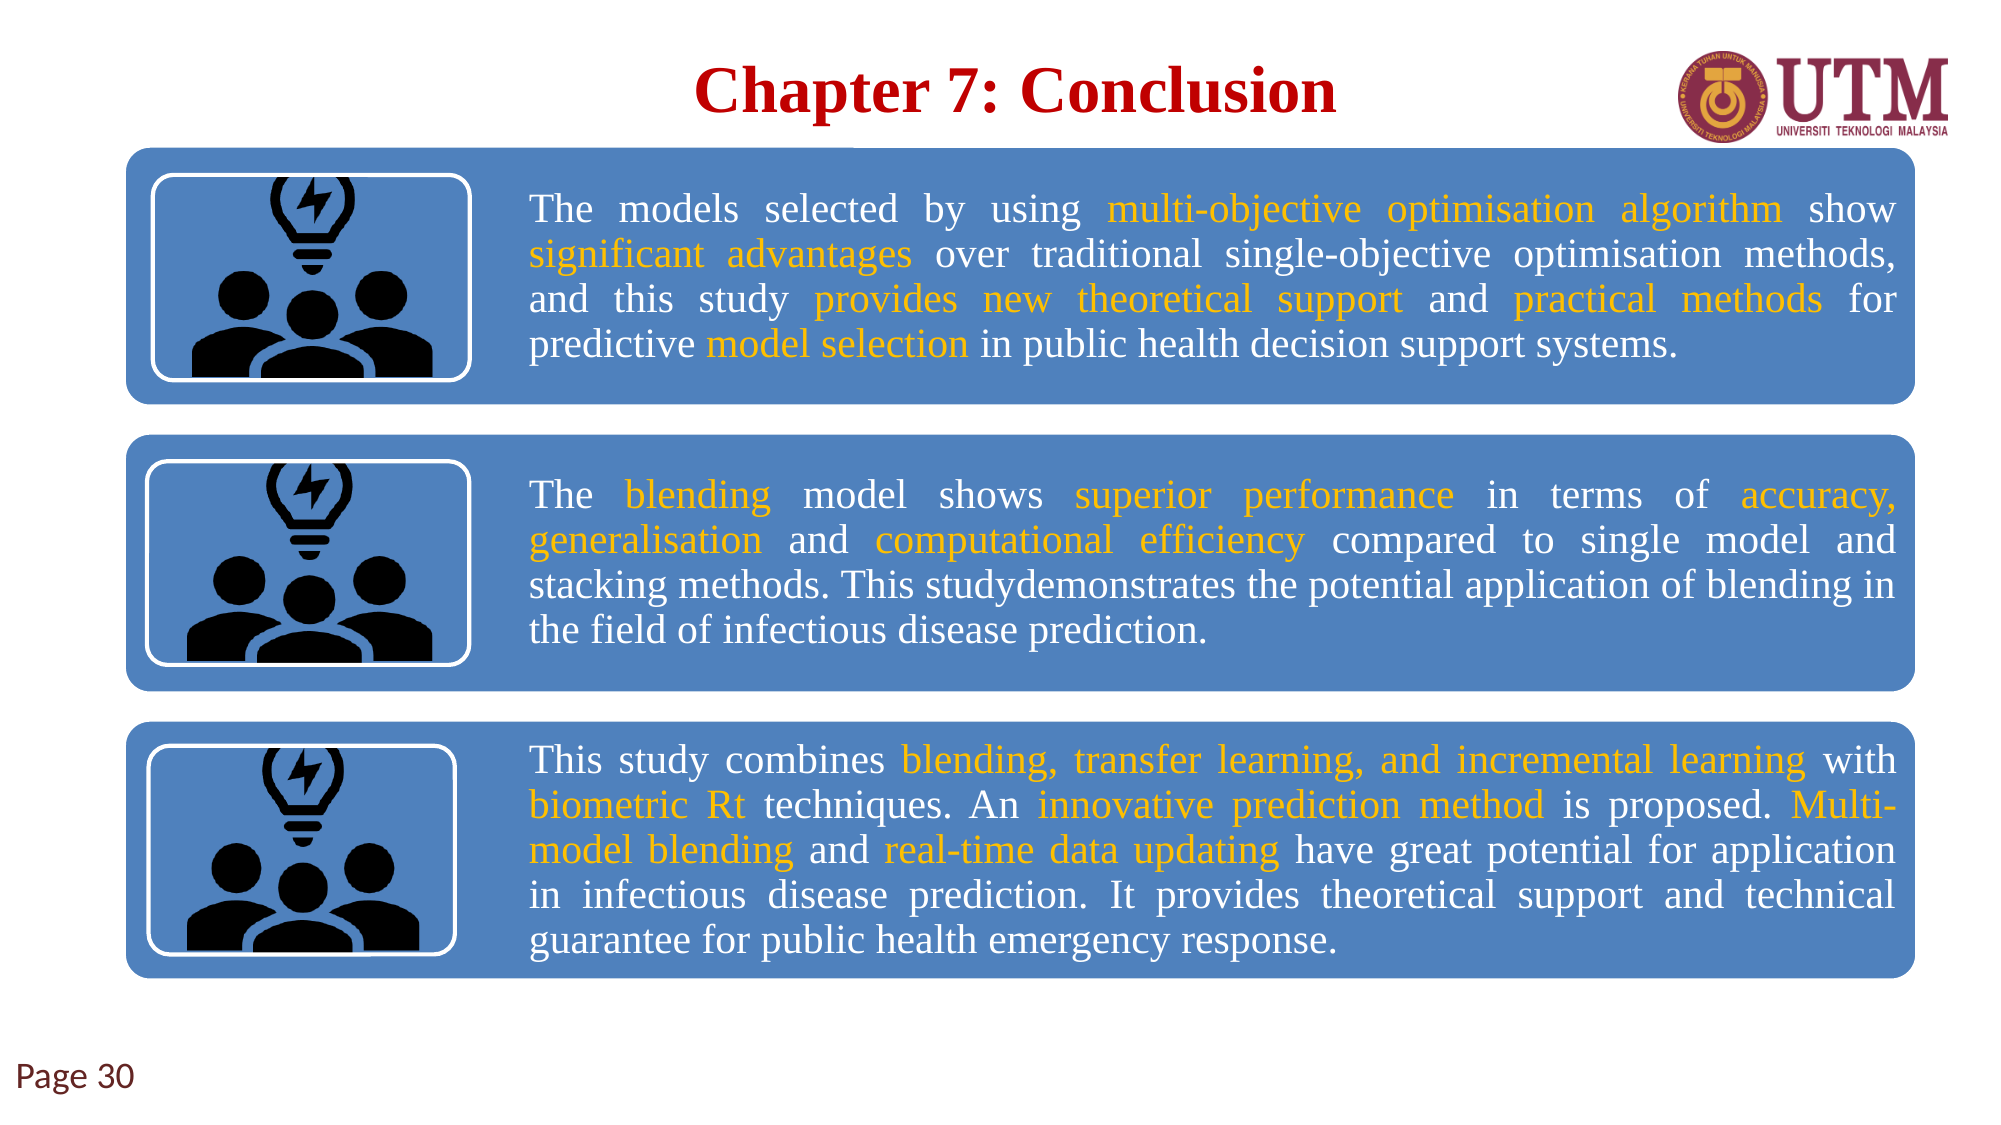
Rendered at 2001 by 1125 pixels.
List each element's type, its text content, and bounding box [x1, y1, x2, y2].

text_box Chapter 7: Conclusion [679, 38, 1361, 133]
text_box Page 30 [0, 1043, 150, 1104]
picture [1661, 48, 1963, 146]
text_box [123, 145, 1918, 981]
